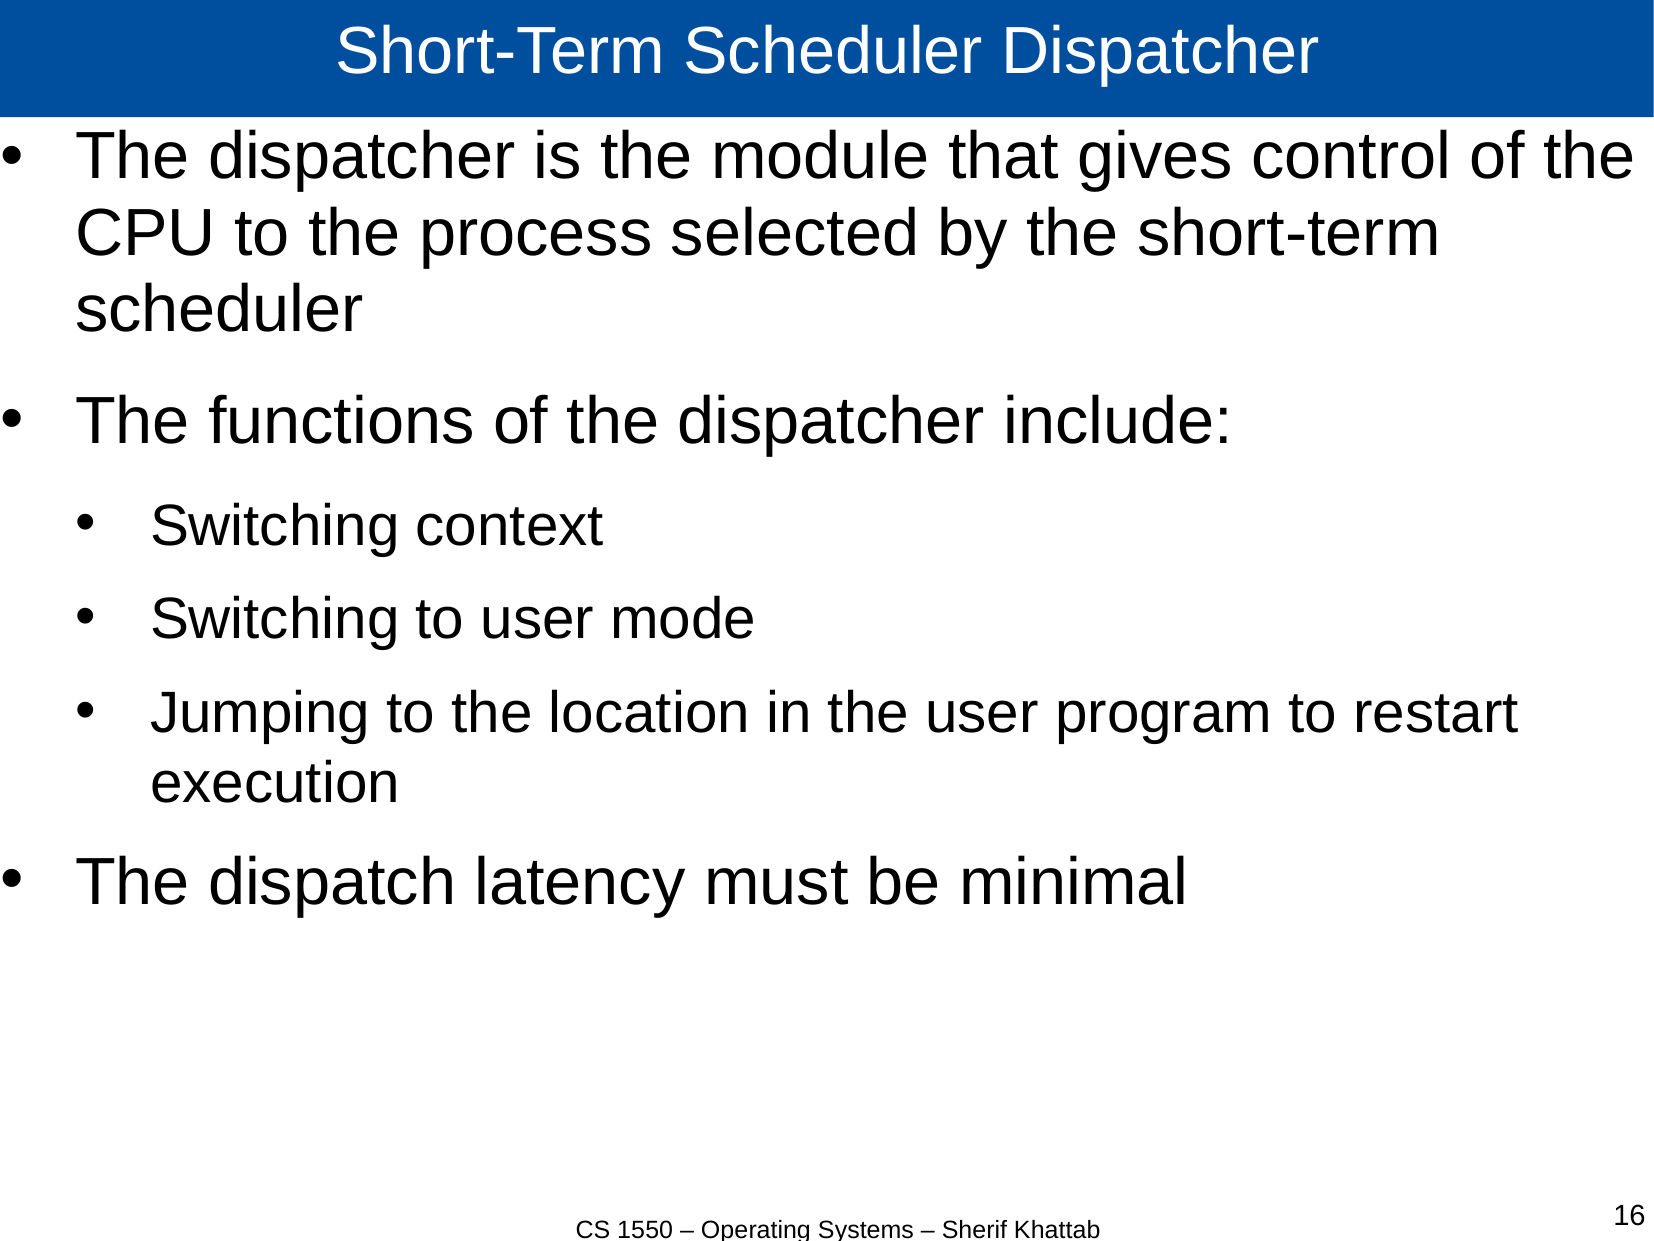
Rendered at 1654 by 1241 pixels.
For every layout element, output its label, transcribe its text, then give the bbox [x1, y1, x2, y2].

footer CS 1550 – Operating Systems – Sherif Khattab [460, 1190, 1217, 1241]
slide_number 16 [1265, 1198, 1647, 1241]
title Short-Term Scheduler Dispatcher [0, 0, 1654, 117]
list The dispatcher is the module that gives control of the CPU to the process selected by the short-term scheduler The functions of the dispatcher include: Switching context Switching to user mode Jumping to the location in the user program to restart execution The dispatch latency must be minimal [0, 117, 1654, 1195]
